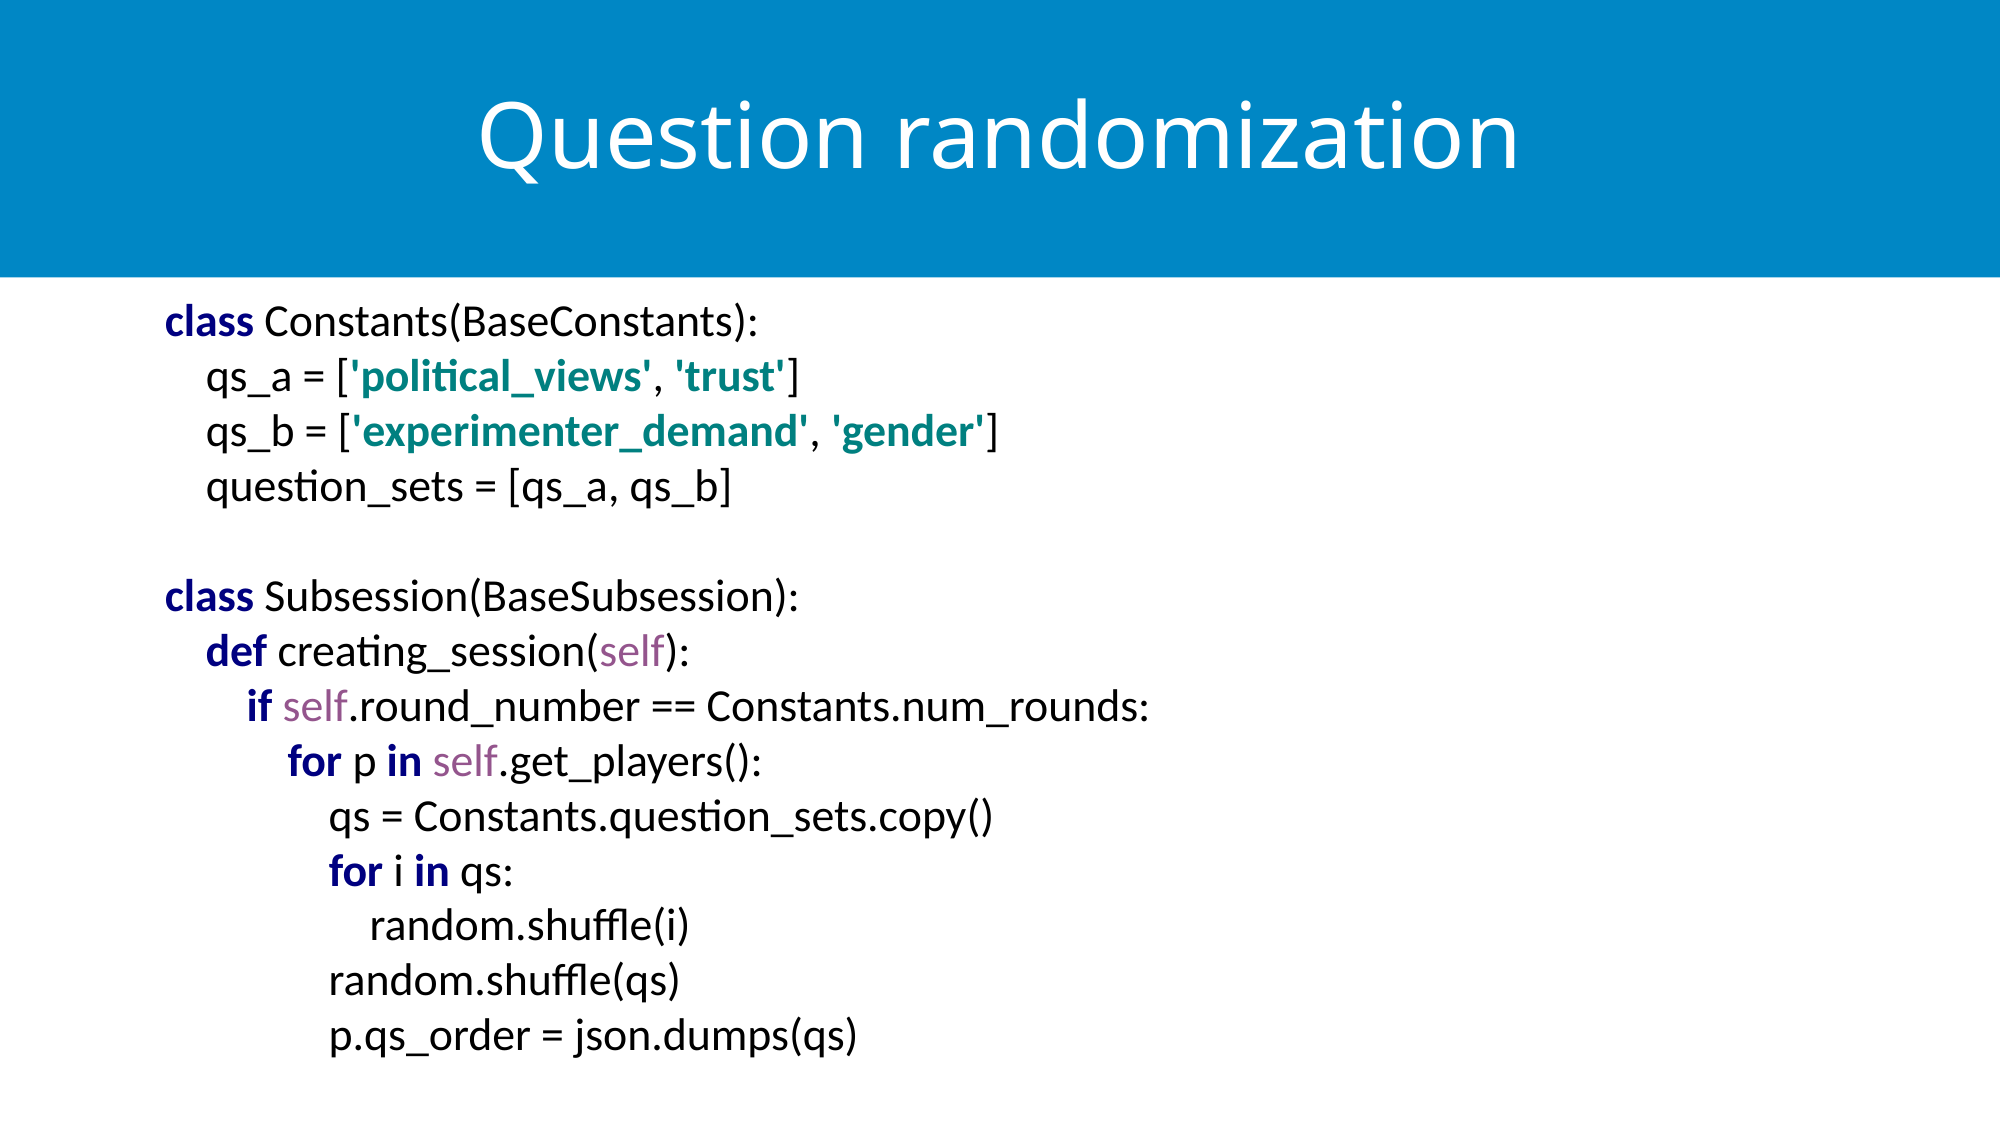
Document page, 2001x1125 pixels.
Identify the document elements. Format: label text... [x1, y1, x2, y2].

title Question randomization [0, 0, 2000, 278]
text_box class Constants(BaseConstants): qs_a = ['political_views', 'trust'] qs_b = ['experimenter_demand', 'gender'] question_sets = [qs_a, qs_b] class Subsession(BaseSubsession): def creating_session(self): if self.round_number == Constants.num_rounds: for p in self.get_players(): qs = Constants.question_sets.copy() for i in qs: random.shuffle(i) random.shuffle(qs) p.qs_order = json.dumps(qs) [149, 282, 2000, 1068]
